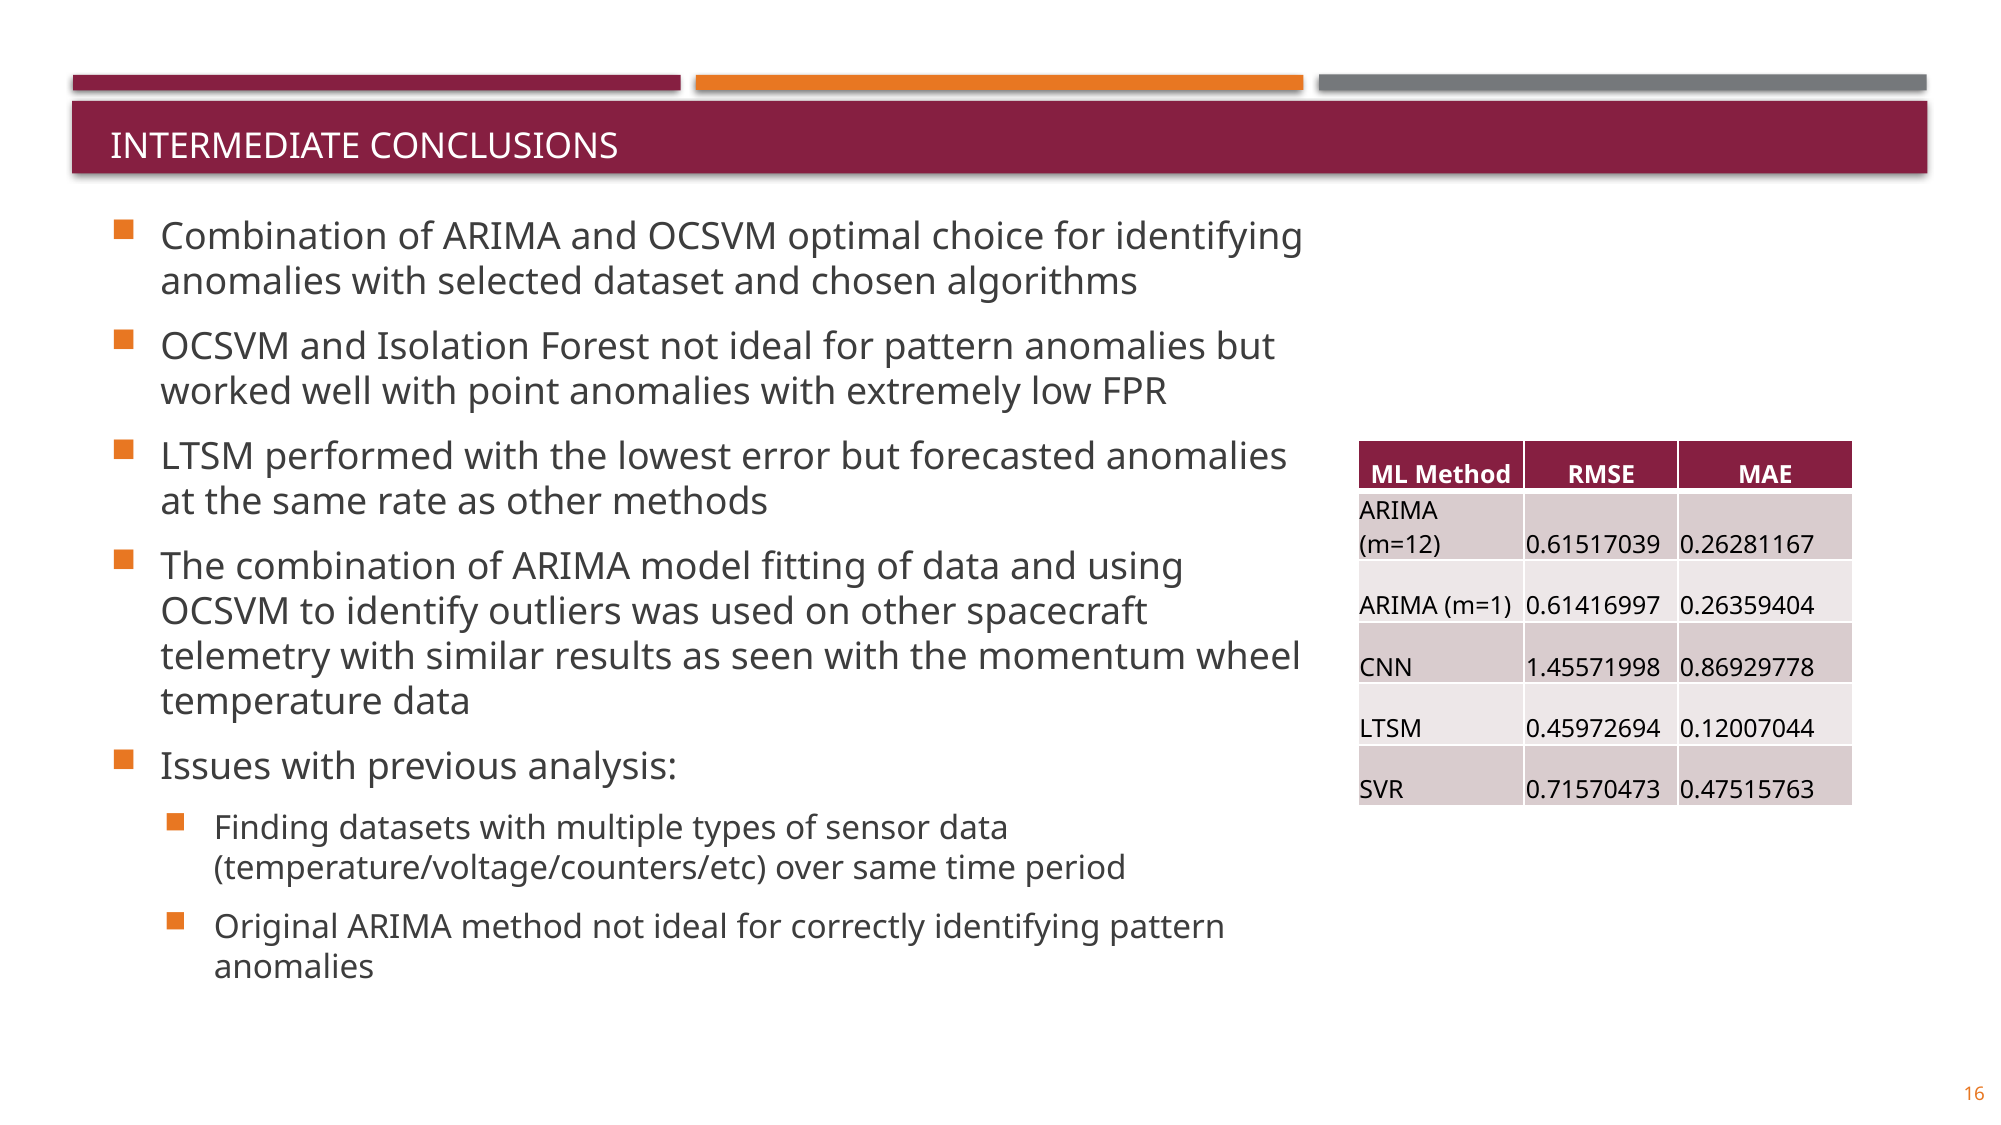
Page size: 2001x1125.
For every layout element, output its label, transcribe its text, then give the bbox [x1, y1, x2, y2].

table_cell 0.12007044 [1679, 684, 1852, 744]
table_header MAE [1679, 441, 1852, 488]
table_cell LTSM [1359, 684, 1523, 744]
table_cell 0.86929778 [1679, 623, 1852, 682]
table_cell ARIMA (m=1) [1359, 561, 1523, 621]
table_cell SVR [1359, 746, 1523, 805]
title Intermediate conclusions [95, 115, 1905, 174]
table_cell ARIMA (m=12) [1359, 494, 1523, 559]
list Combination of ARIMA and OCSVM optimal choice for identifying anomalies with selected dataset and chosen algorithms OCSVM and Isolation Forest not ideal for pattern anomalies but worked well with point anomalies with extremely low FPR LTSM performed with the lowest error but forecasted anomalies at the same rate as other methods The combination of ARIMA model fitting of data and using OCSVM to identify outliers was used on other spacecraft telemetry with similar results as seen with the momentum wheel temperature data Issues with previous analysis: Finding datasets with multiple types of sensor data (temperature/voltage/counters/etc) over same time period Original ARIMA method not ideal for correctly identifying pattern anomalies [95, 204, 1330, 1043]
table_cell CNN [1359, 623, 1523, 682]
table_header RMSE [1525, 441, 1677, 488]
table_cell 0.47515763 [1679, 746, 1852, 805]
table_cell 0.71570473 [1525, 746, 1677, 805]
table_cell 0.61517039 [1525, 494, 1677, 559]
slide_number 16 [1827, 1064, 2000, 1125]
table_cell 0.61416997 [1525, 561, 1677, 621]
table_cell 0.26281167 [1679, 494, 1852, 559]
table_cell 1.45571998 [1525, 623, 1677, 682]
table_cell 0.26359404 [1679, 561, 1852, 621]
table_cell 0.45972694 [1525, 684, 1677, 744]
table_header ML Method [1359, 441, 1523, 488]
